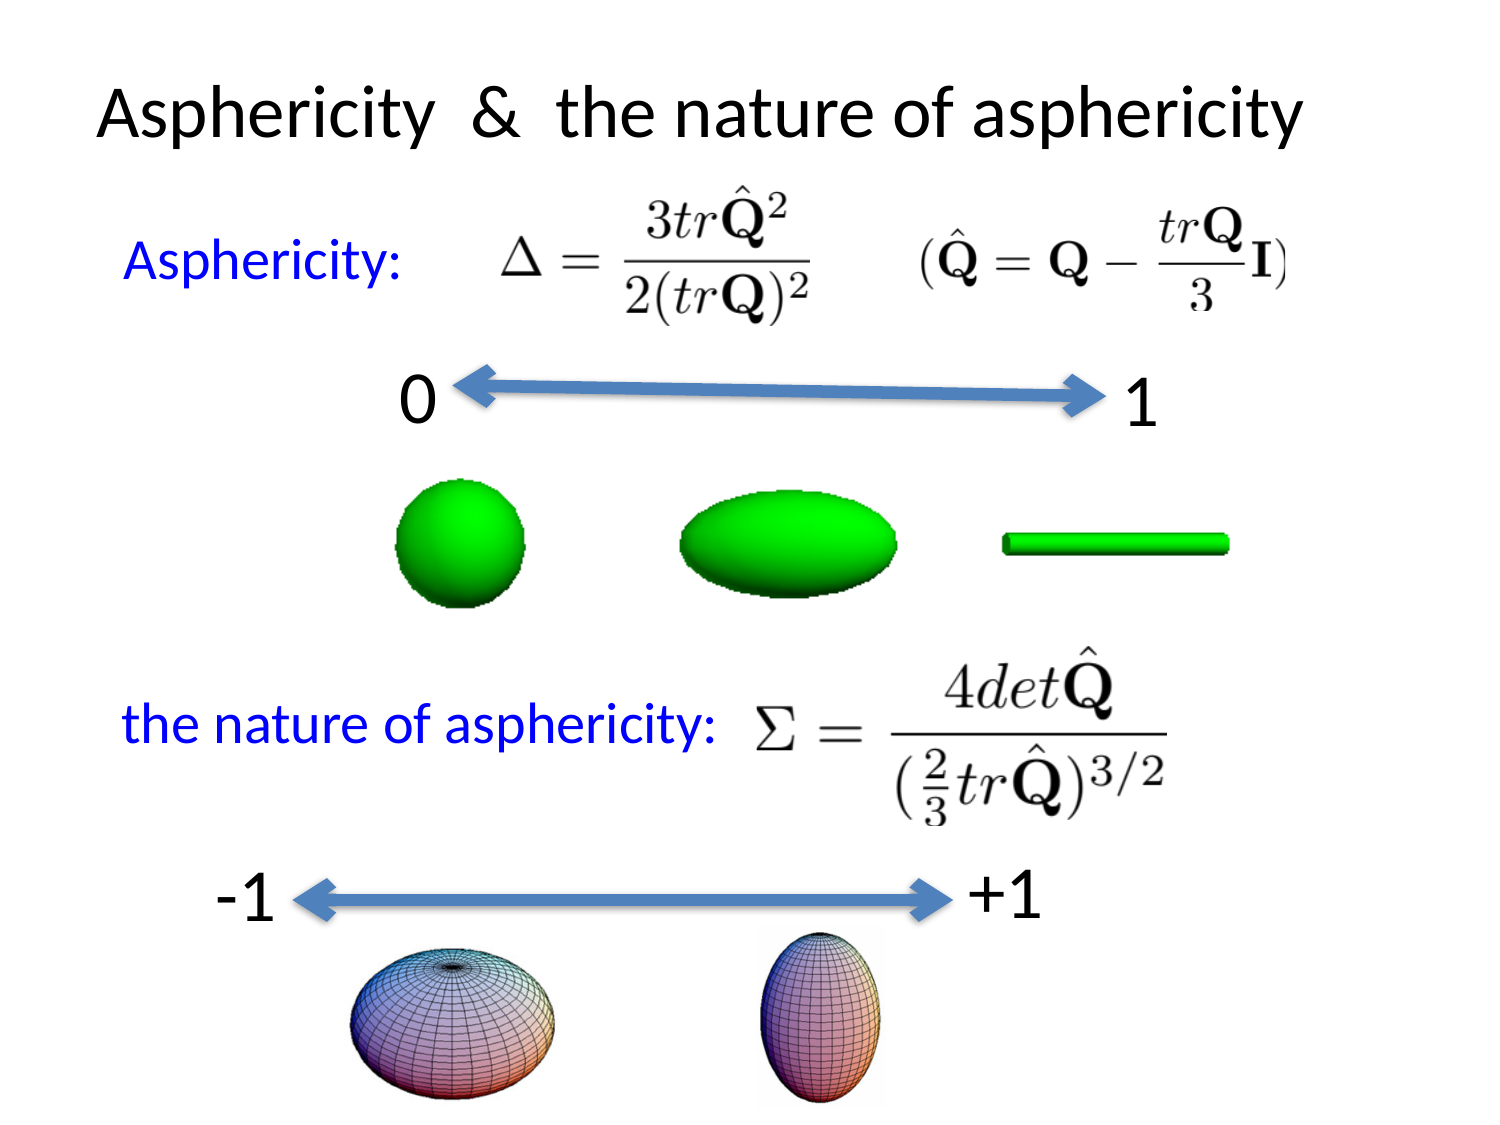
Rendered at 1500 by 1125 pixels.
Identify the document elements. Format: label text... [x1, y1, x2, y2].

picture [333, 942, 572, 1109]
picture [756, 926, 886, 1109]
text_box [369, 341, 1243, 644]
text_box -1 [201, 839, 292, 944]
text_box +1 [953, 835, 1059, 941]
picture [756, 646, 1168, 826]
text_box Asphericity: [109, 213, 432, 299]
picture [919, 205, 1286, 312]
text_box the nature of asphericity: [106, 677, 747, 763]
text_box Asphericity & the nature of asphericity [81, 54, 1321, 160]
picture [499, 184, 811, 326]
